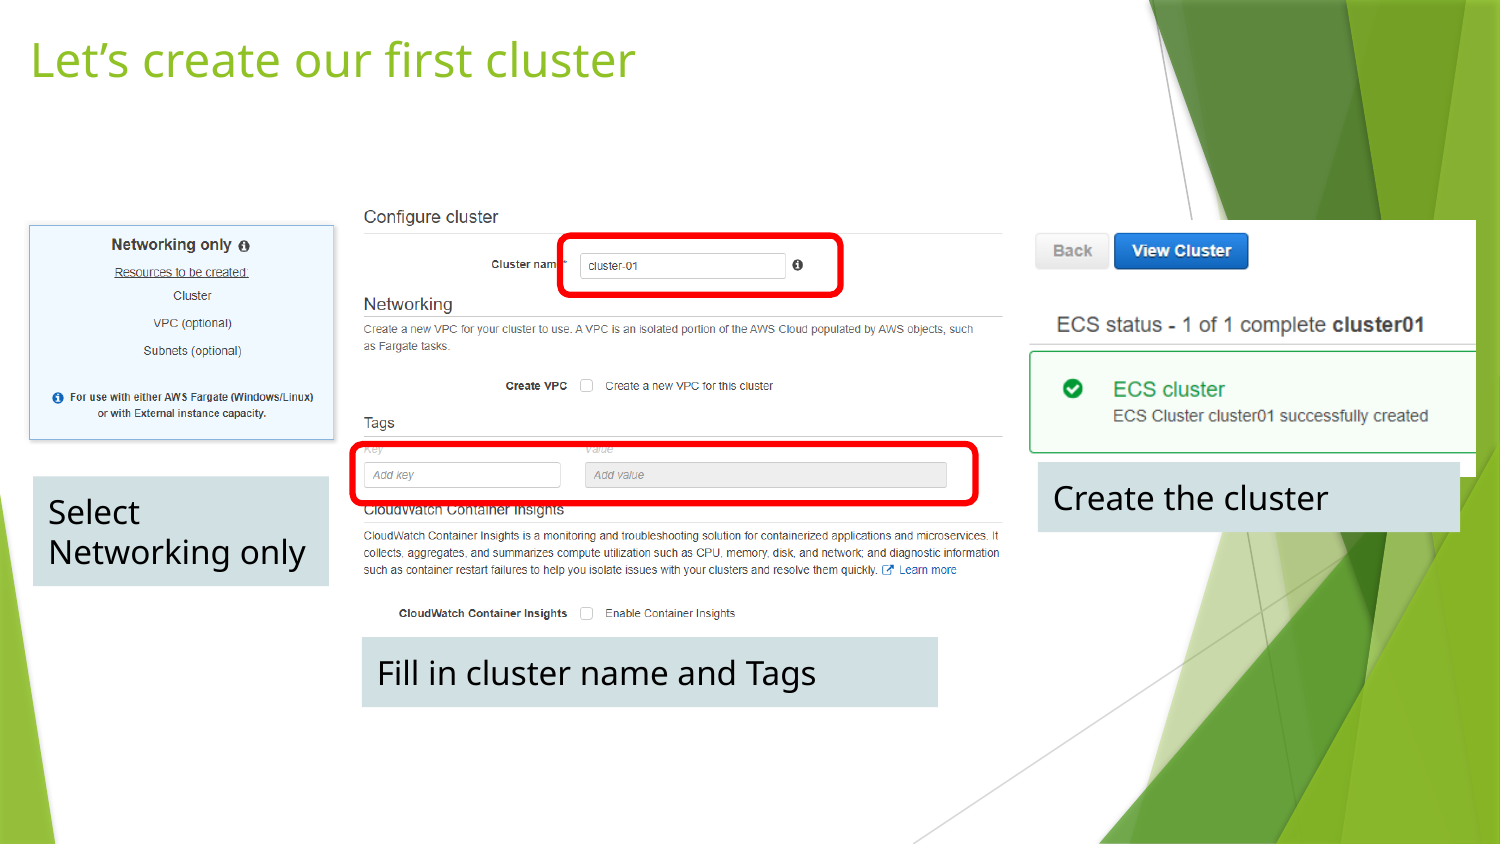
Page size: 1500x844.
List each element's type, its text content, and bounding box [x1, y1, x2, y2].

picture [1027, 219, 1477, 477]
text_box Select Networking only [33, 476, 329, 587]
picture [351, 198, 1015, 638]
picture [23, 219, 340, 445]
text_box Fill in cluster name and Tags [361, 646, 938, 708]
text_box Create the cluster [1037, 486, 1461, 533]
title Let’s create our first cluster [14, 14, 1276, 103]
